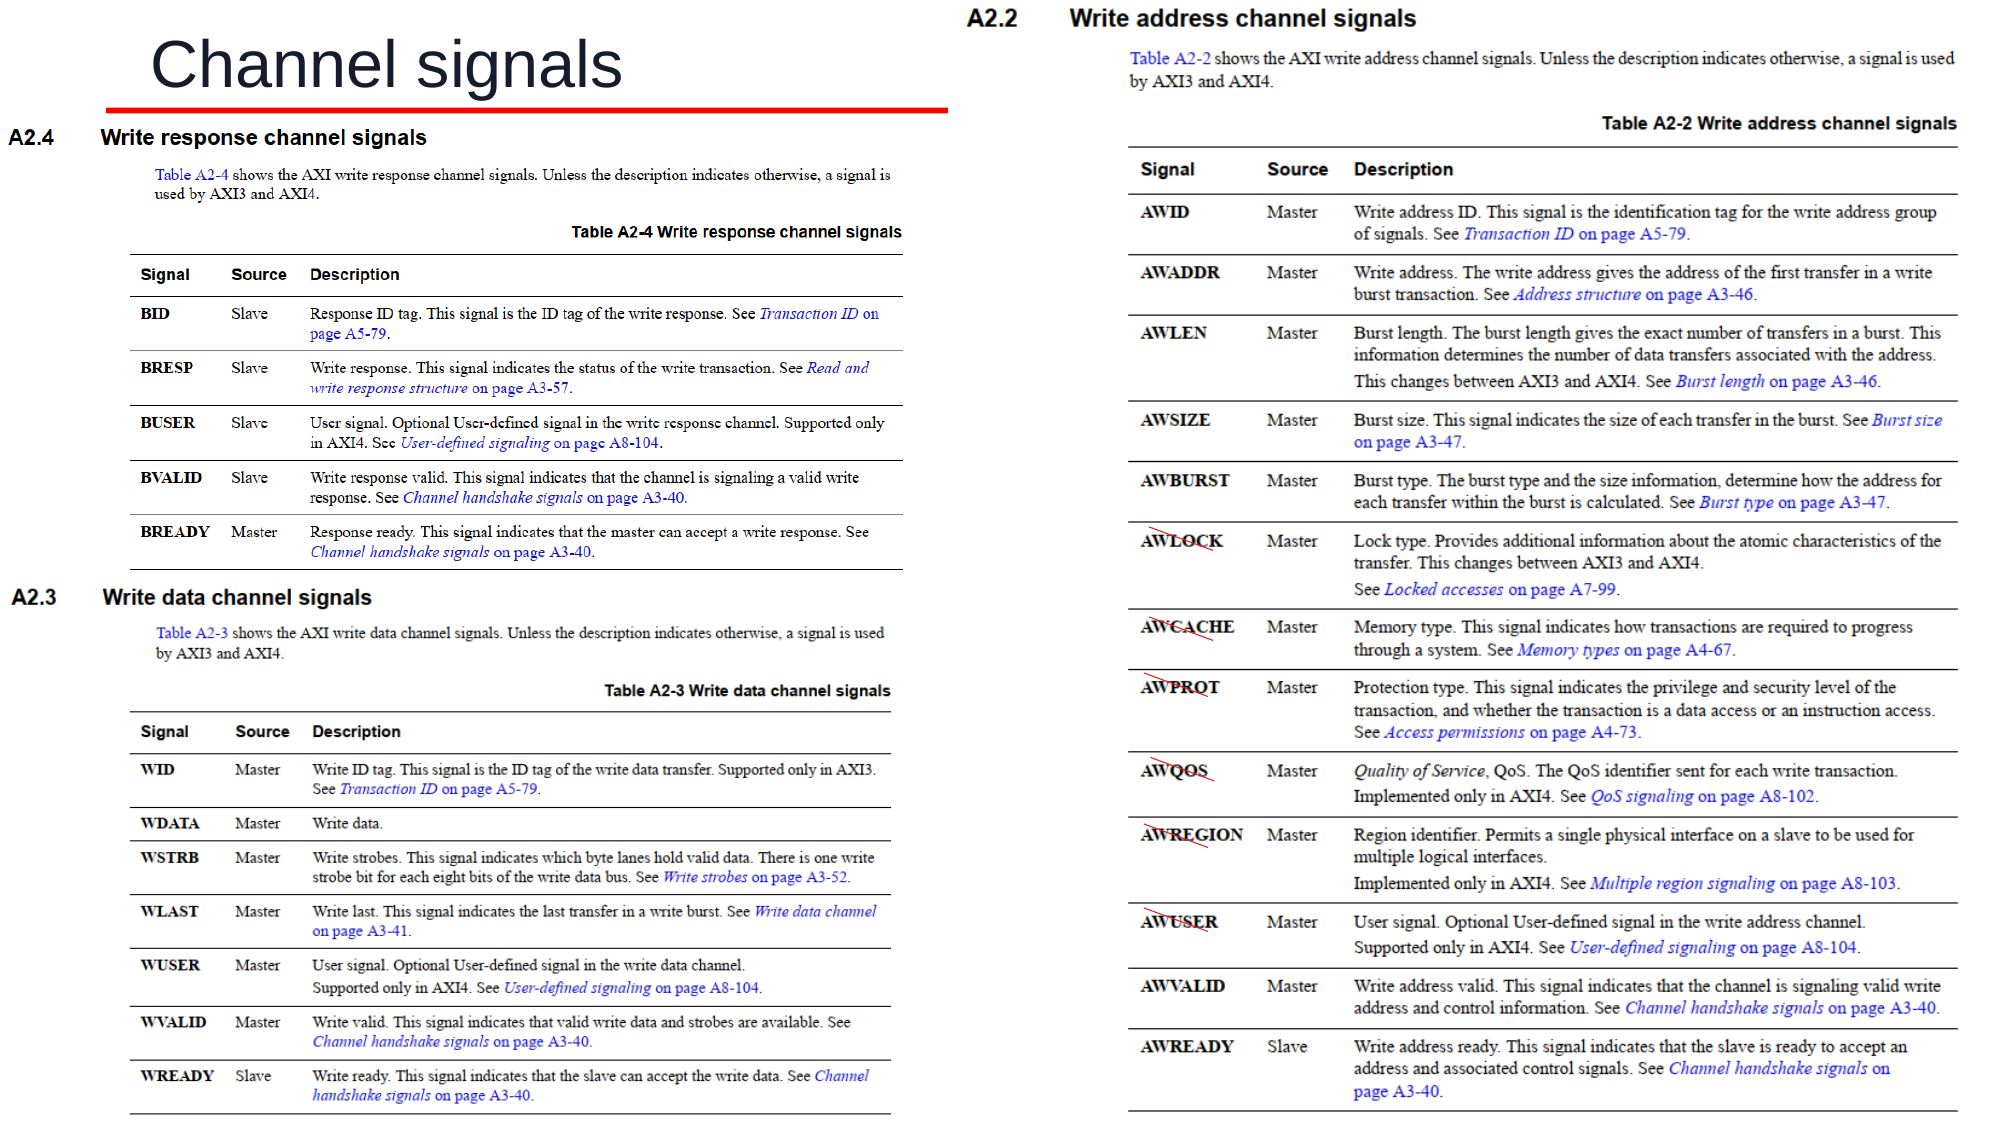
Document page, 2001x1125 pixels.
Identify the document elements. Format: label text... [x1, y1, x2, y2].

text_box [1149, 526, 1213, 551]
title Channel signals [135, 22, 948, 105]
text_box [1143, 672, 1208, 697]
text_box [1149, 616, 1213, 641]
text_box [1143, 907, 1208, 932]
picture [0, 578, 904, 1122]
picture [0, 115, 927, 576]
picture [948, 0, 2000, 1125]
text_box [1150, 757, 1215, 781]
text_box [1143, 823, 1208, 848]
